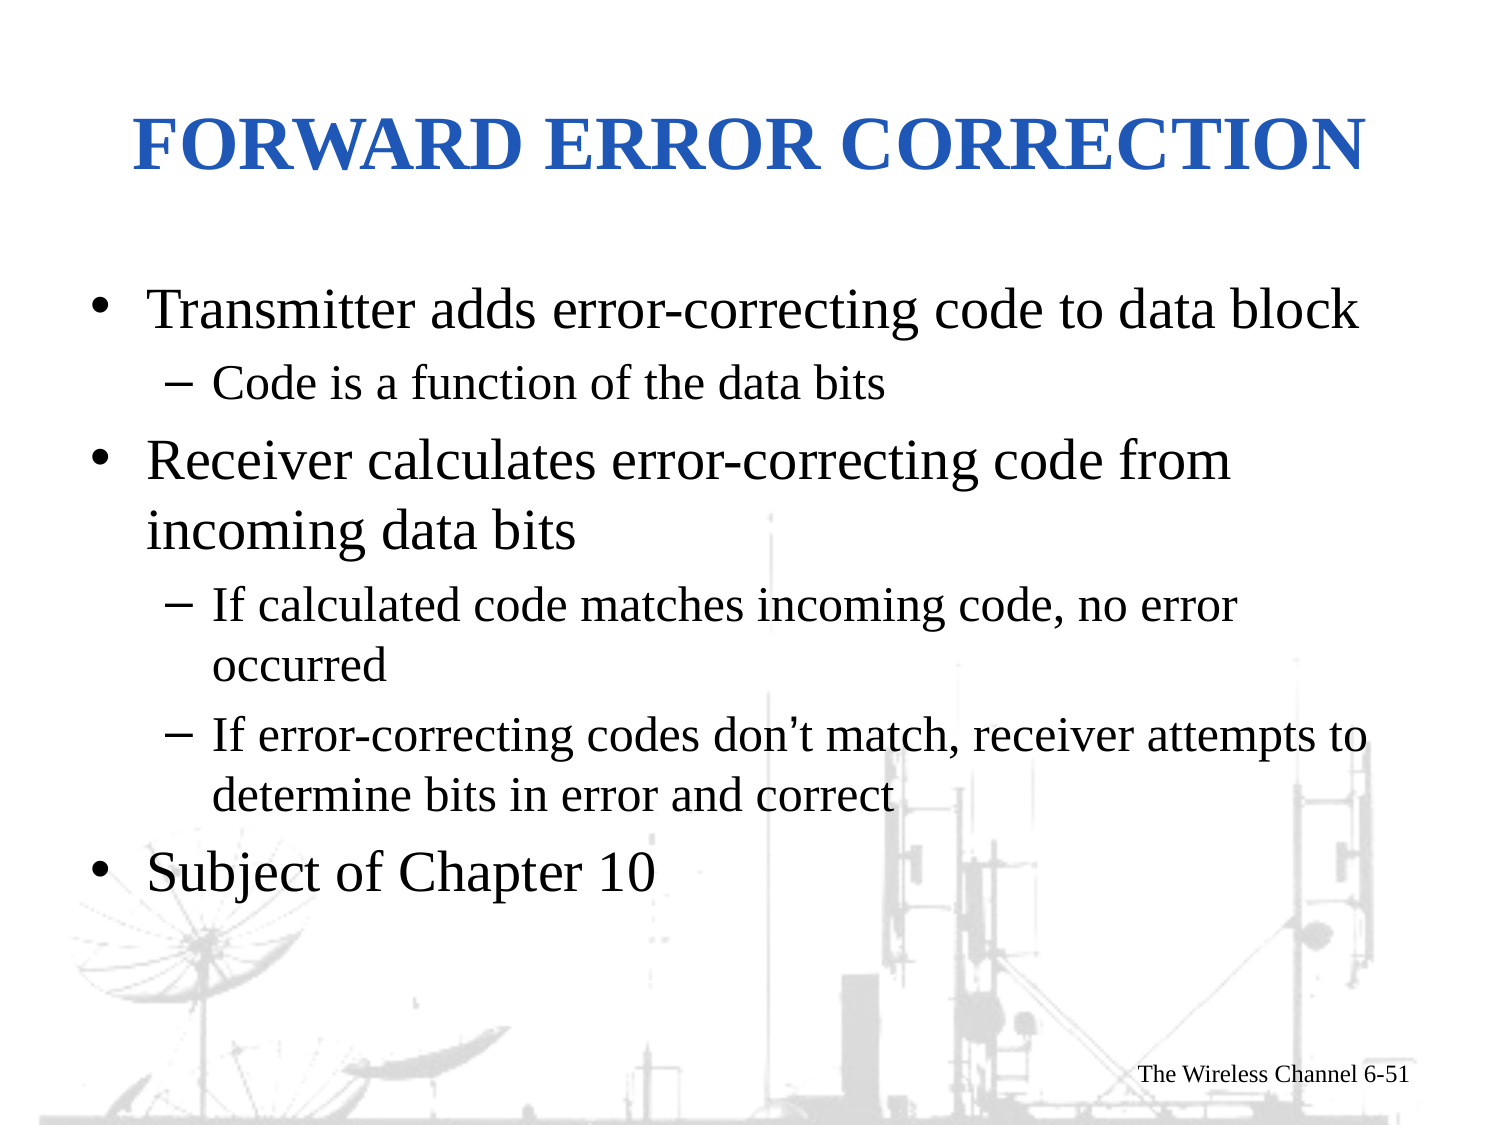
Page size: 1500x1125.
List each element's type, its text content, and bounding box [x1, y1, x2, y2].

slide_number The Wireless Channel 6-51 [893, 1042, 1425, 1103]
list Transmitter adds error-correcting code to data block Code is a function of the data bits Receiver calculates error-correcting code from incoming data bits If calculated code matches incoming code, no error occurred If error-correcting codes don’t match, receiver attempts to determine bits in error and correct Subject of Chapter 10 [75, 262, 1425, 1005]
title Forward Error Correction [75, 45, 1425, 233]
